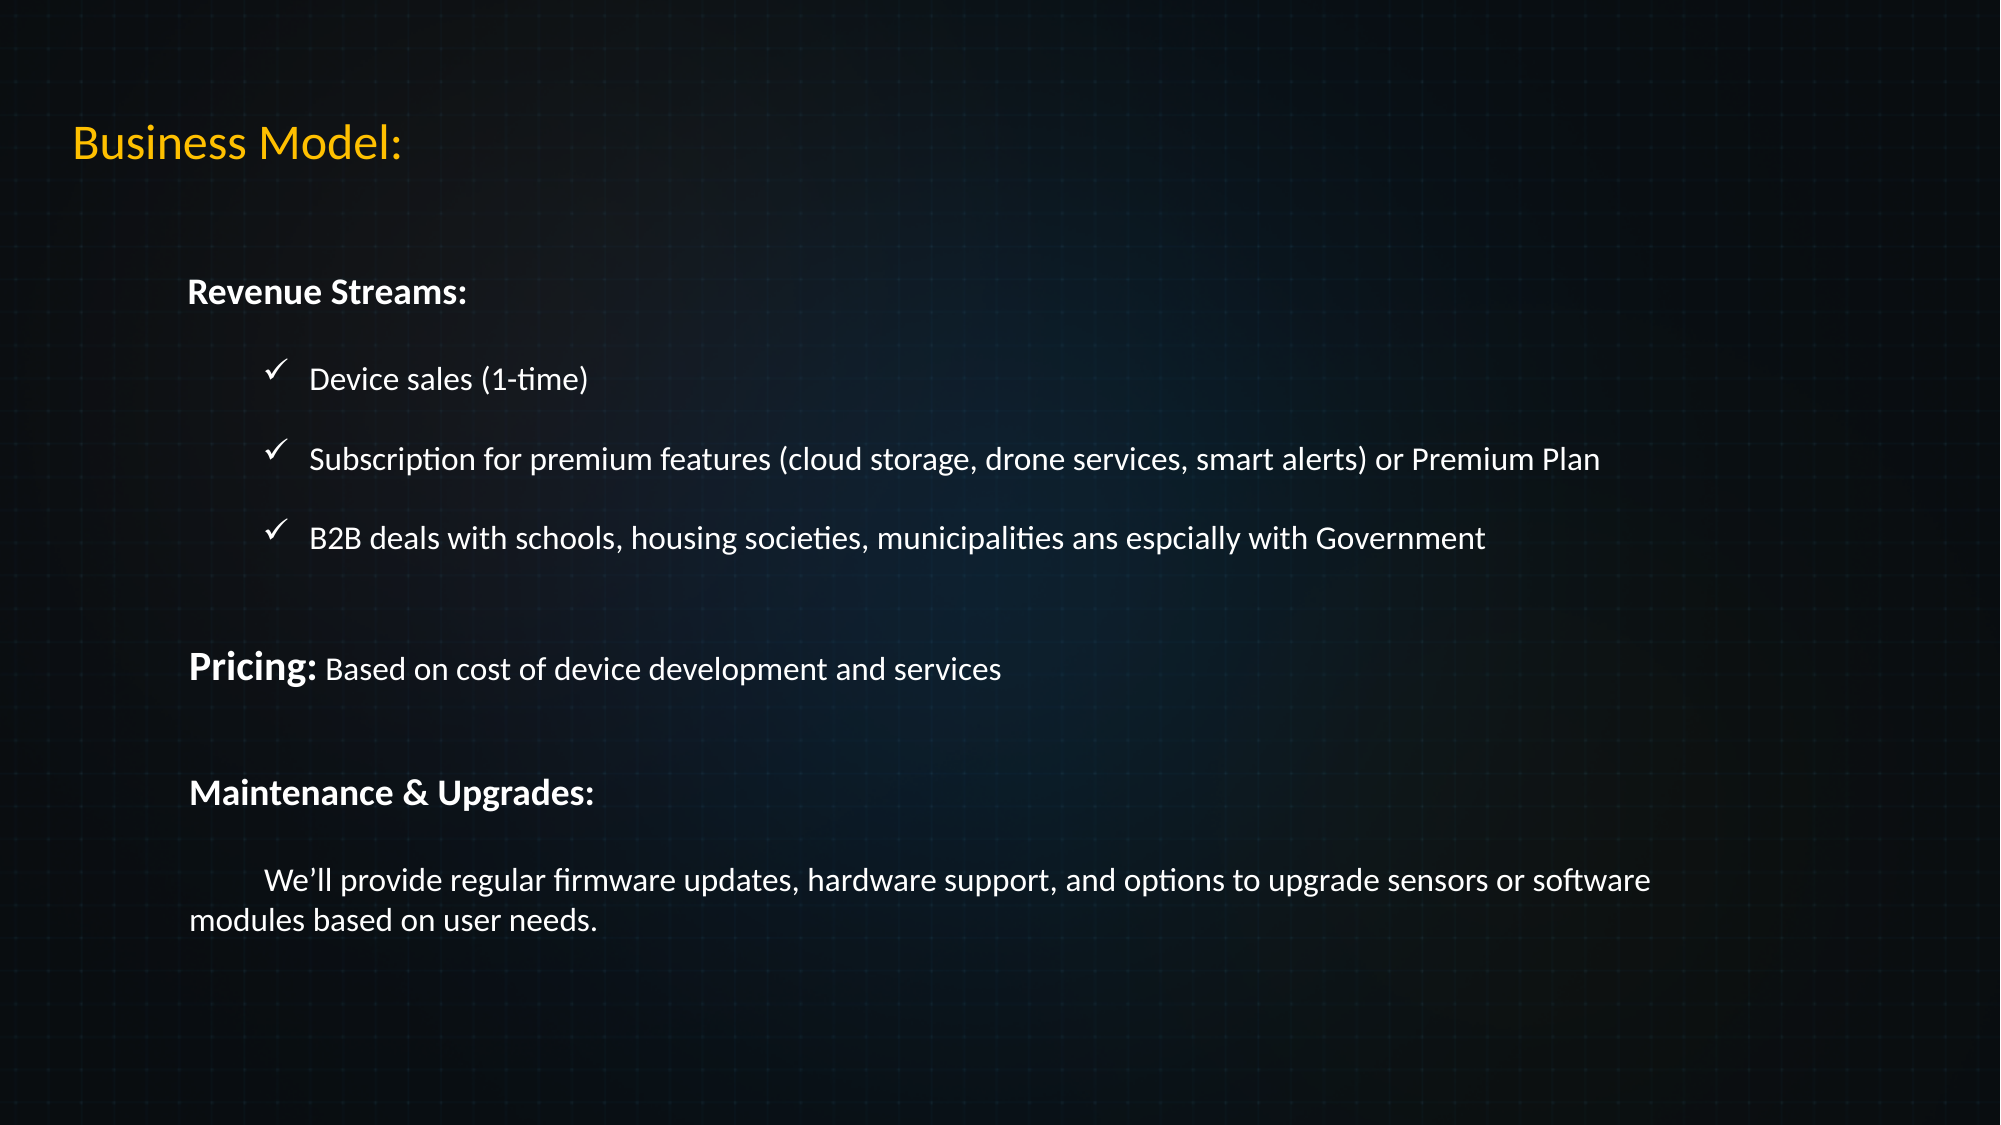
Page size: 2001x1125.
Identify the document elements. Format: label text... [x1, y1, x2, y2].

text_box Pricing: Based on cost of device development and services Maintenance & Upgrades: We’ll provide regular firmware updates, hardware support, and options to upgrade sensors or software modules based on user needs. [174, 631, 1703, 986]
picture [0, 0, 2000, 1125]
text_box Business Model: [57, 101, 866, 177]
text_box Revenue Streams: Device sales (1-time) Subscription for premium features (cloud storage, drone services, smart alerts) or Premium Plan B2B deals with schools, housing societies, municipalities ans espcially with Government [172, 259, 1635, 604]
